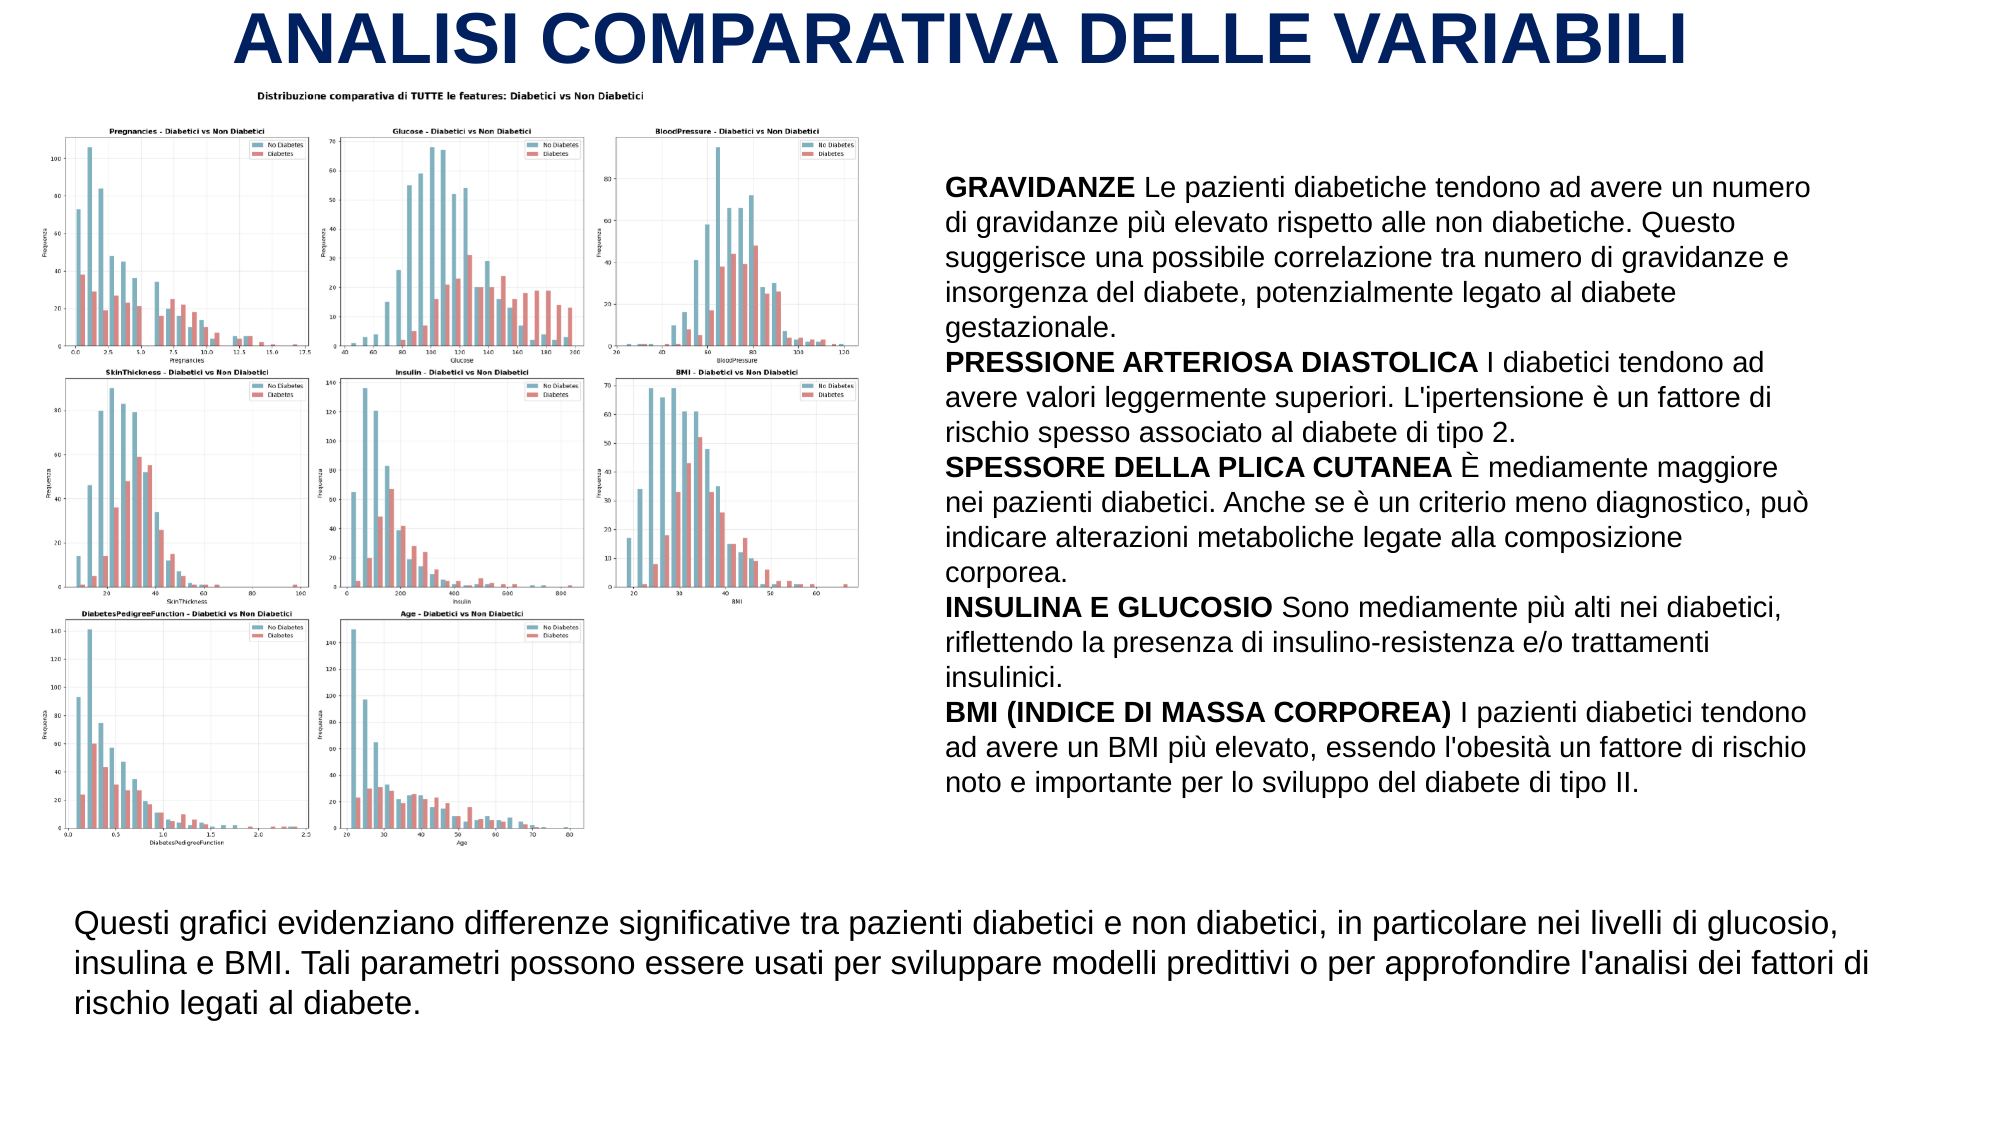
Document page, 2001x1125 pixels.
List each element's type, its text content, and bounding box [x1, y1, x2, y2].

picture [40, 90, 859, 849]
text_box GRAVIDANZE Le pazienti diabetiche tendono ad avere un numero di gravidanze più elevato rispetto alle non diabetiche. Questo suggerisce una possibile correlazione tra numero di gravidanze e insorgenza del diabete, potenzialmente legato al diabete gestazionale. PRESSIONE ARTERIOSA DIASTOLICA I diabetici tendono ad avere valori leggermente superiori. L'ipertensione è un fattore di rischio spesso associato al diabete di tipo 2. SPESSORE DELLA PLICA CUTANEA È mediamente maggiore nei pazienti diabetici. Anche se è un criterio meno diagnostico, può indicare alterazioni metaboliche legate alla composizione corporea. INSULINA E GLUCOSIO Sono mediamente più alti nei diabetici, riflettendo la presenza di insulino-resistenza e/o trattamenti insulinici. BMI (INDICE DI MASSA CORPOREA) I pazienti diabetici tendono ad avere un BMI più elevato, essendo l'obesità un fattore di rischio noto e importante per lo sviluppo del diabete di tipo II. [930, 161, 1827, 806]
text_box Questi grafici evidenziano differenze significative tra pazienti diabetici e non diabetici, in particolare nei livelli di glucosio, insulina e BMI. Tali parametri possono essere usati per sviluppare modelli predittivi o per approfondire l'analisi dei fattori di rischio legati al diabete. [59, 893, 1976, 1029]
title ANALISI COMPARATIVA DELLE VARIABILI [210, 0, 1711, 87]
